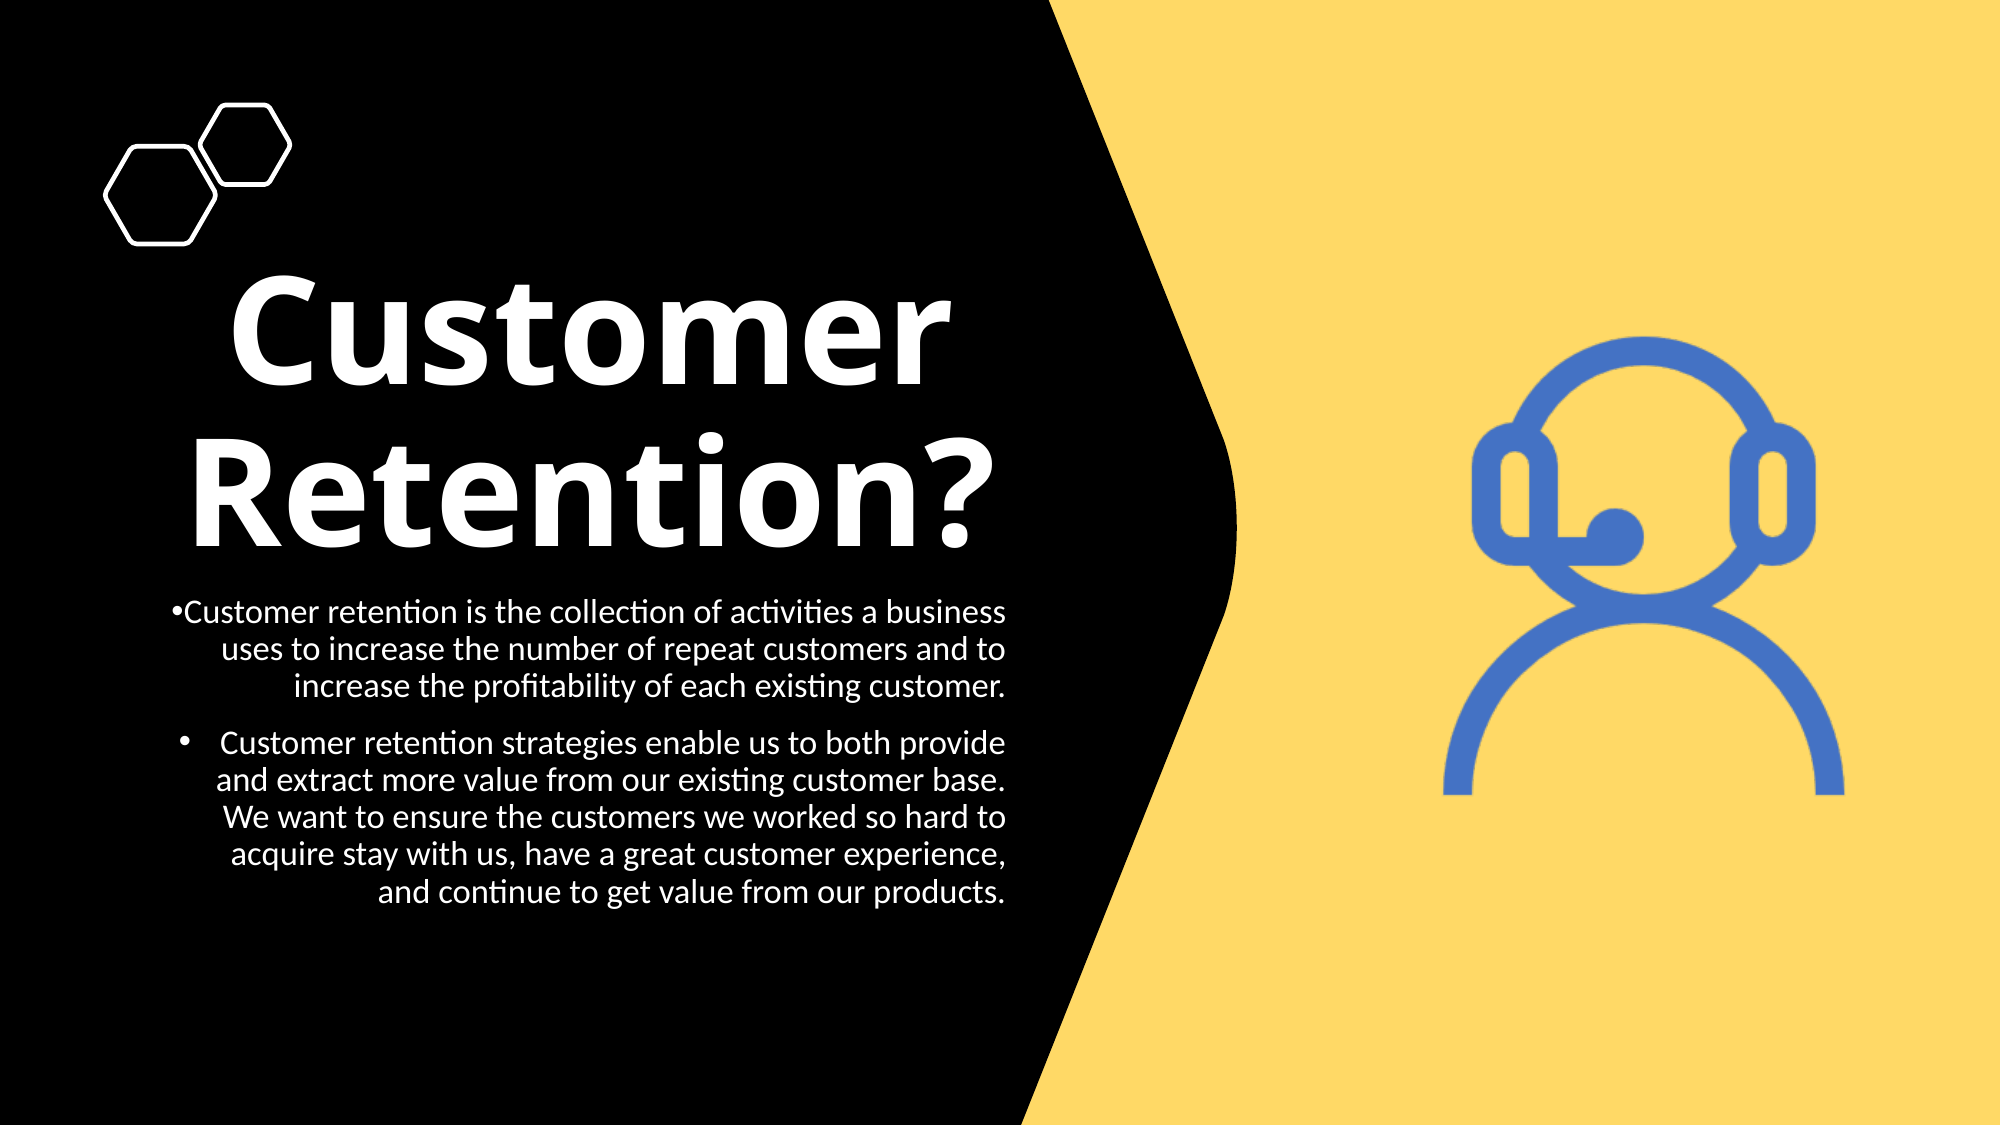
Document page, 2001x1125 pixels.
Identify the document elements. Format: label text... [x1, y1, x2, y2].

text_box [104, 104, 290, 244]
picture [1369, 291, 1919, 841]
text_box [1023, 0, 2000, 1125]
text_box [0, 0, 1238, 1125]
title Customer Retention? [133, 243, 1048, 587]
subtitle Customer retention is the collection of activities a business uses to increase the number of repeat customers and to increase the profitability of each existing customer. Customer retention strategies enable us to both provide and extract more value from our existing customer base. We want to ensure the customers we worked so hard to acquire stay with us, have a great customer experience, and continue to get value from our products. [156, 586, 1022, 966]
